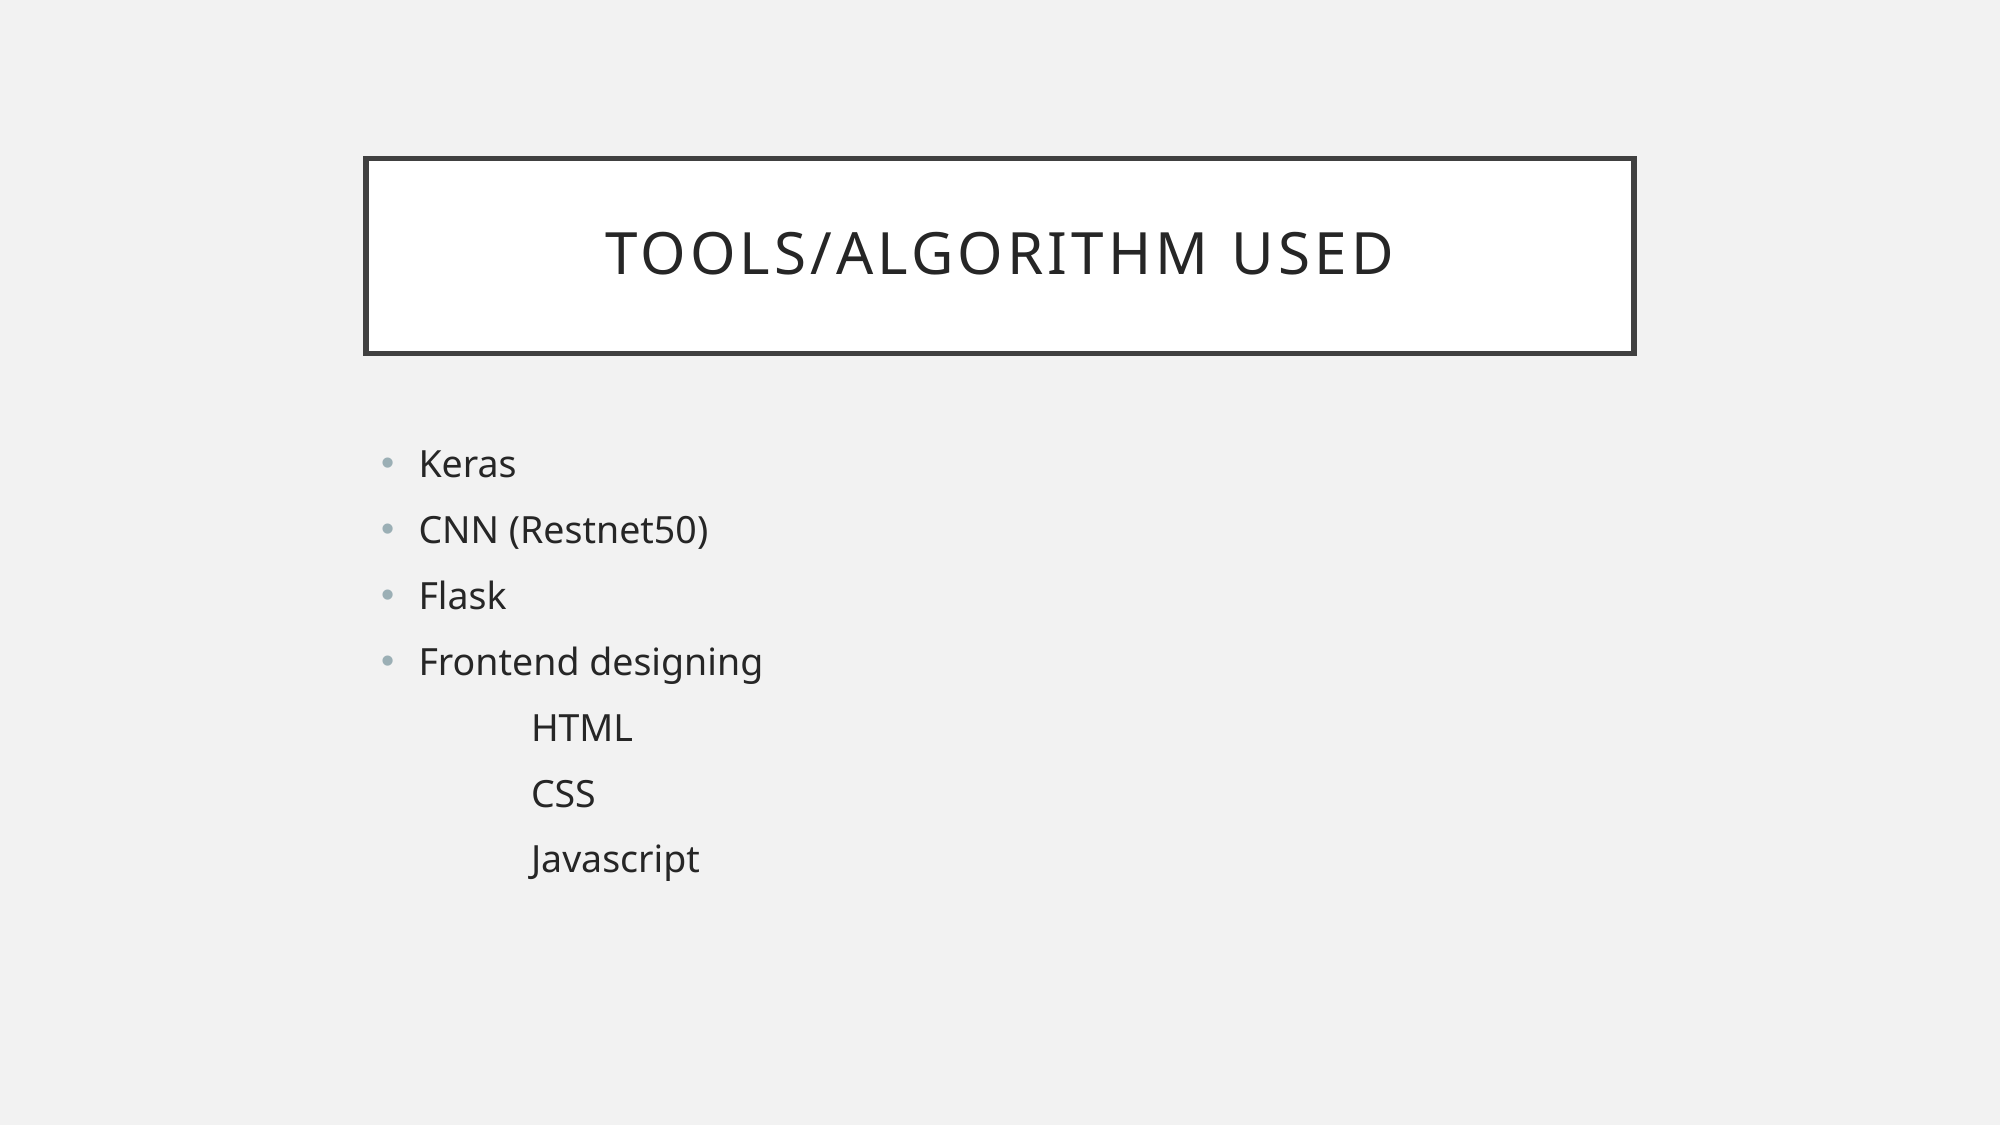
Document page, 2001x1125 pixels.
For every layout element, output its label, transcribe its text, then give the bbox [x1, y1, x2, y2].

list Keras CNN (Restnet50) Flask Frontend designing HTML CSS Javascript [366, 432, 1634, 942]
title ToOLS/algorithm used [363, 156, 1637, 356]
